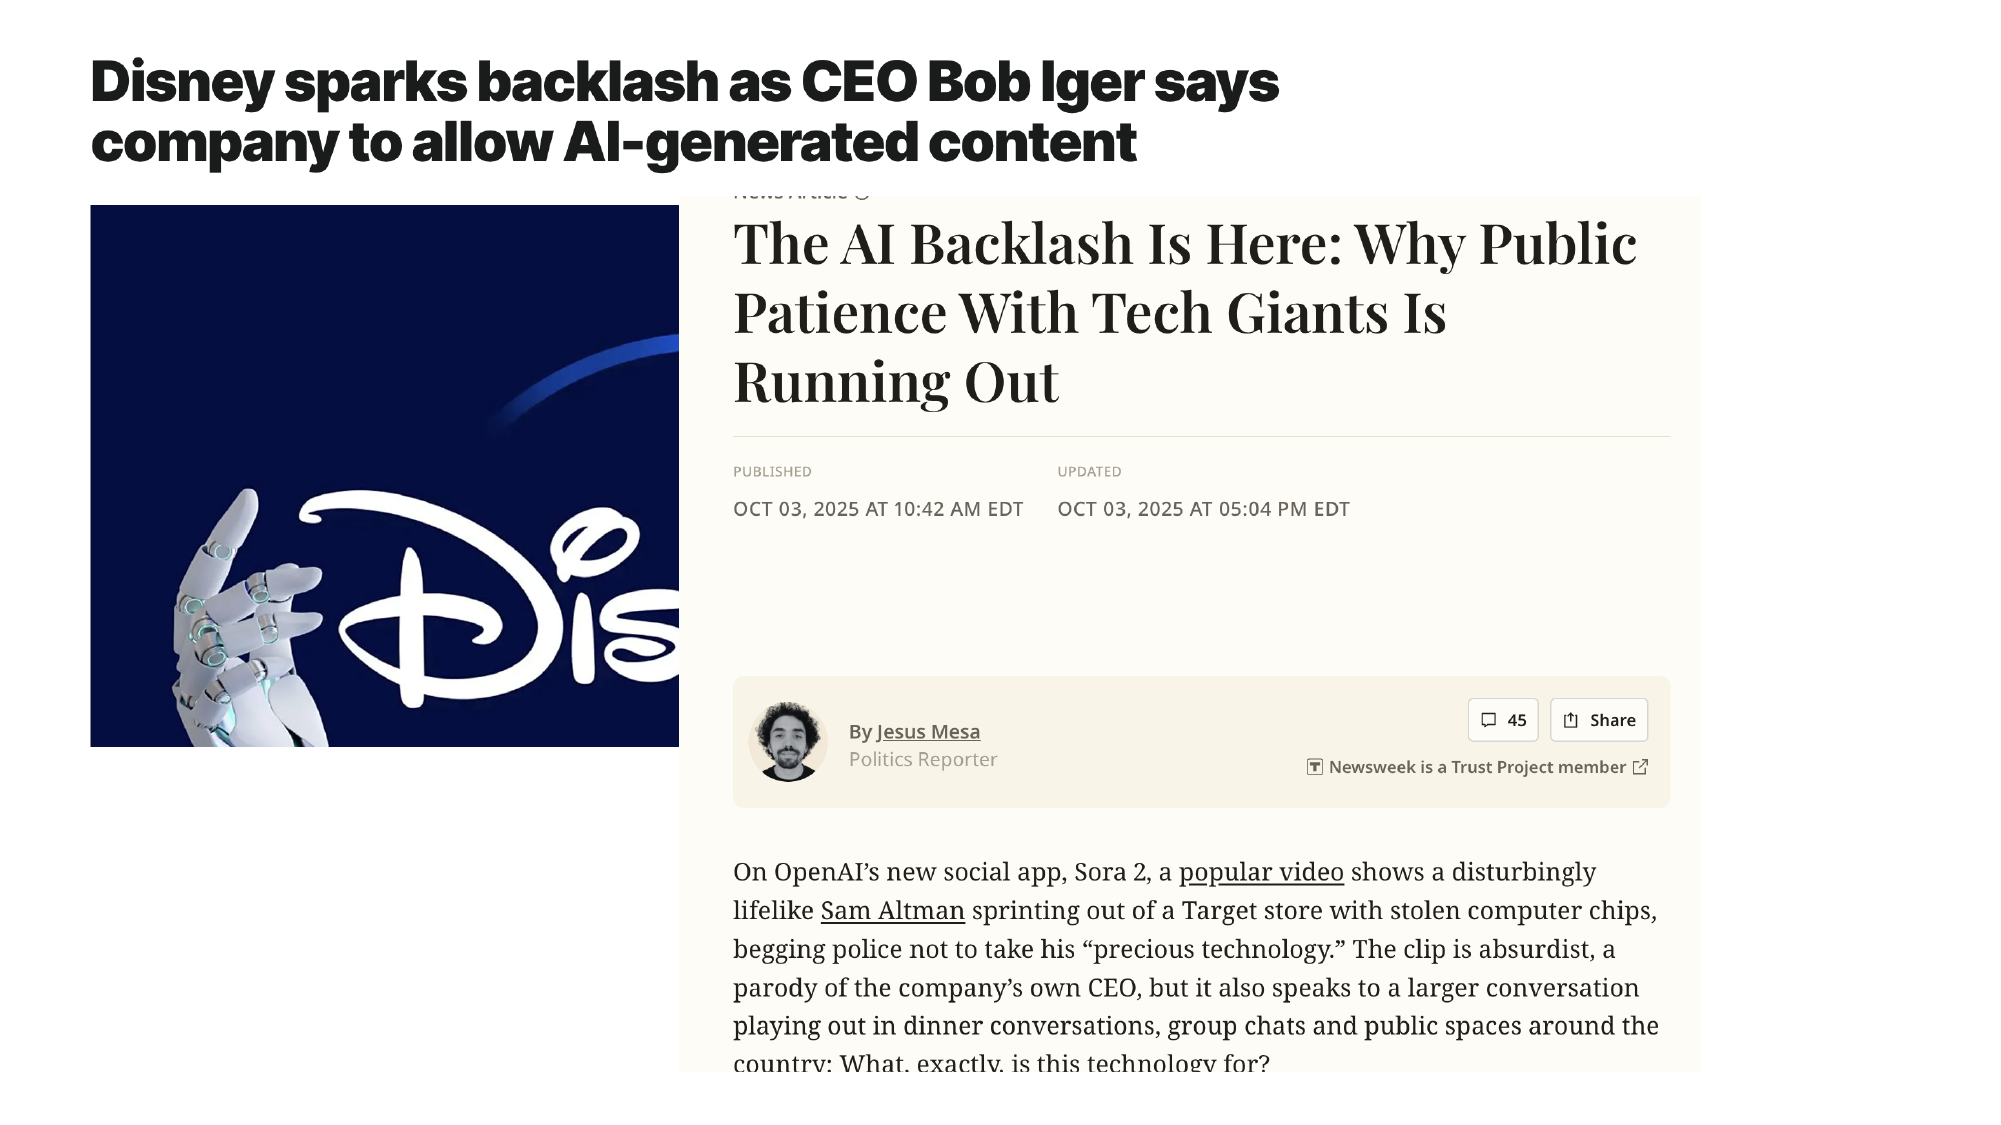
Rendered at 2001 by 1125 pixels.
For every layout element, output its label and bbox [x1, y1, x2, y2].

picture [50, 25, 1702, 1072]
